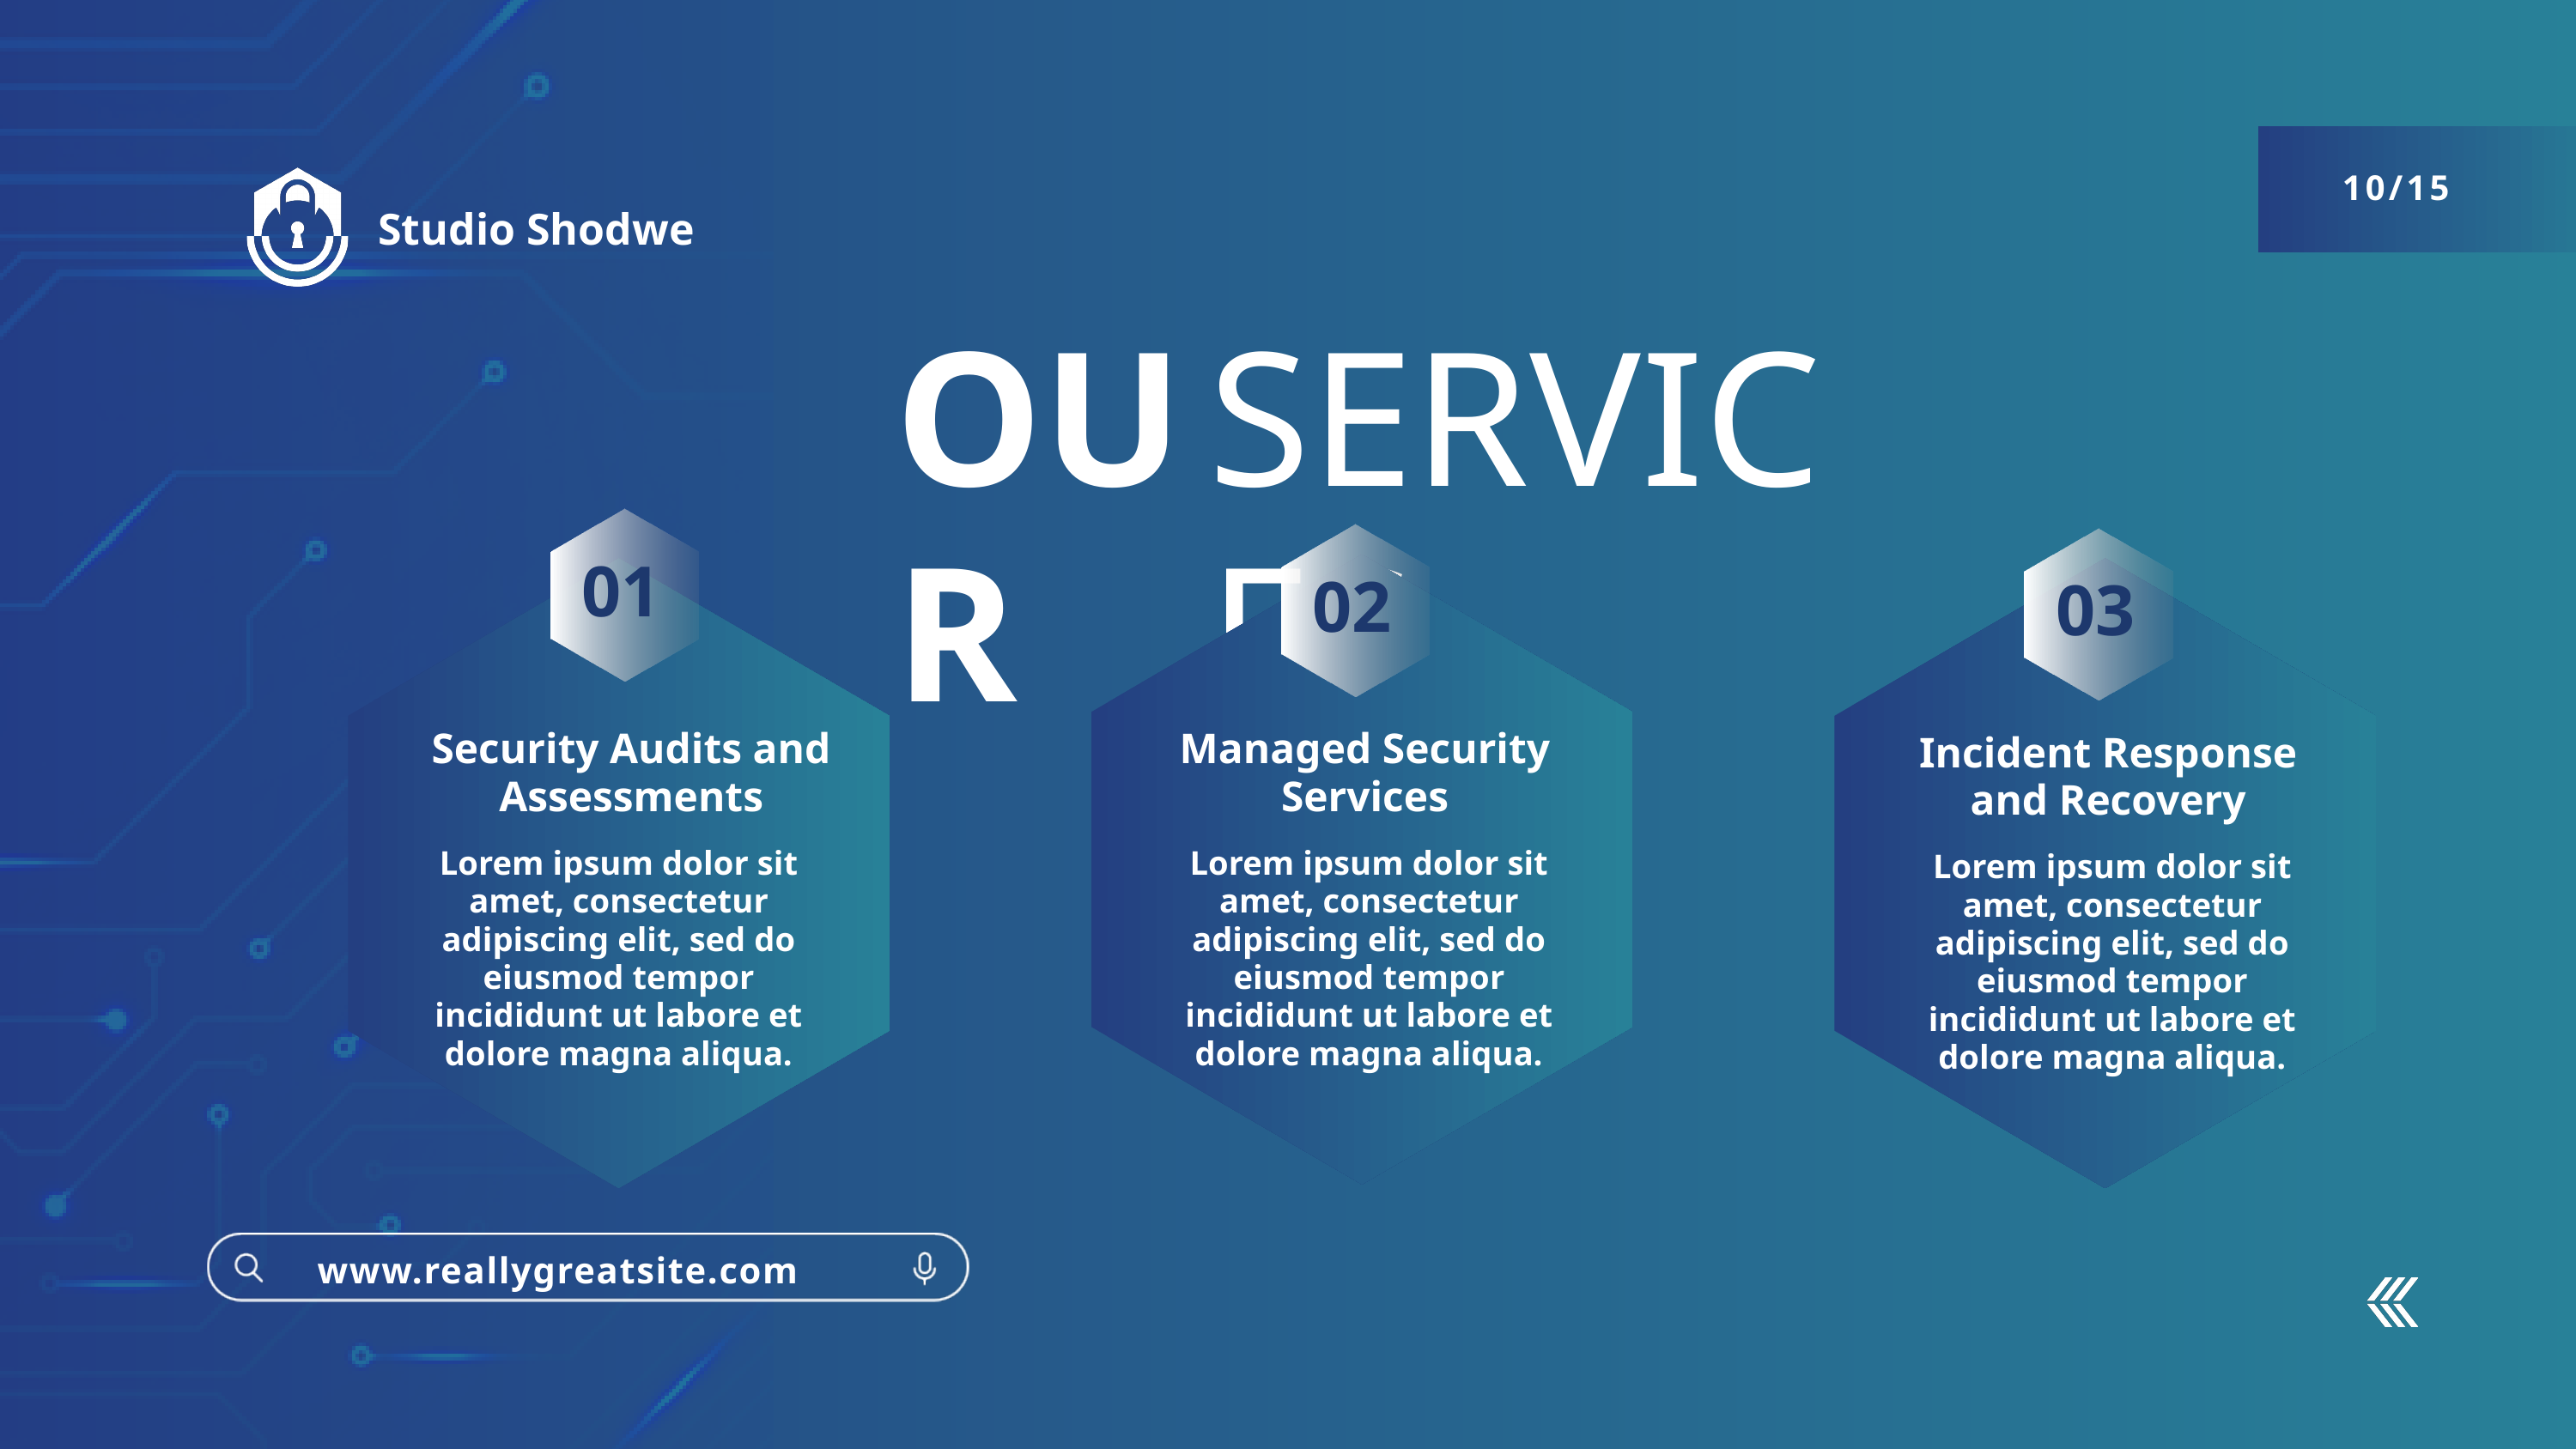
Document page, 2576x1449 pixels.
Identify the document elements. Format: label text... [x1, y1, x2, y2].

text_box www.reallygreatsite.com [317, 1242, 849, 1291]
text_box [1280, 524, 1430, 697]
text_box SERVICES [1208, 307, 1835, 739]
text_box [1091, 554, 1633, 1185]
text_box Studio Shodwe [378, 203, 775, 254]
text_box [1834, 558, 2377, 1189]
text_box [207, 1233, 969, 1302]
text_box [2257, 125, 2576, 253]
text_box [550, 508, 699, 682]
text_box [246, 167, 349, 287]
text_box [348, 558, 890, 1189]
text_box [2024, 528, 2173, 701]
text_box [2366, 1277, 2419, 1327]
text_box [0, 0, 774, 1449]
text_box OUR [895, 307, 1208, 739]
